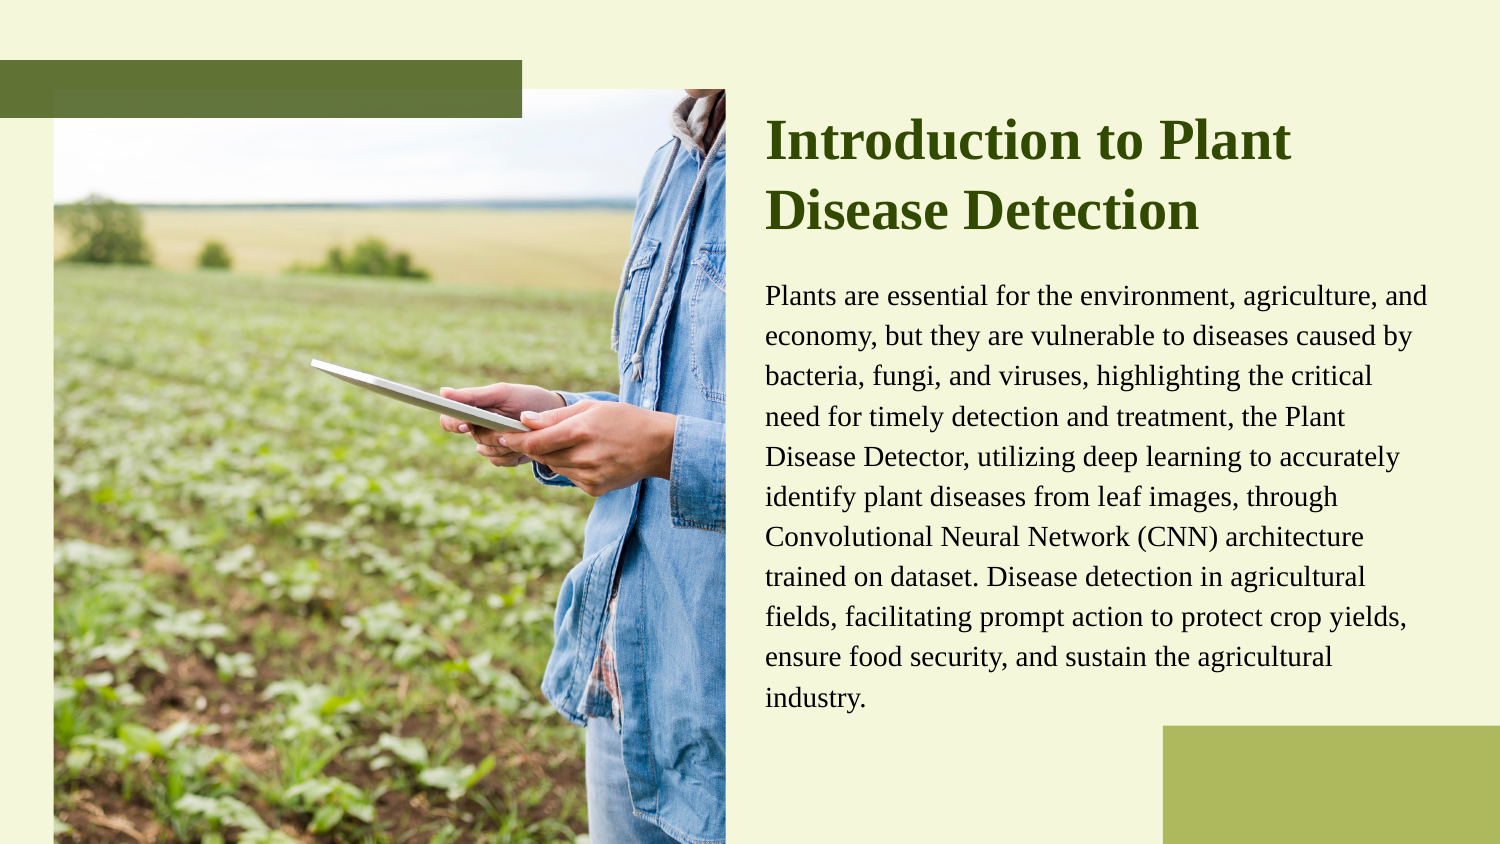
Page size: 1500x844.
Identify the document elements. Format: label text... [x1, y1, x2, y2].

list Plants are essential for the environment, agriculture, and economy, but they are vulnerable to diseases caused by bacteria, fungi, and viruses, highlighting the critical need for timely detection and treatment, the Plant Disease Detector, utilizing deep learning to accurately identify plant diseases from leaf images, through Convolutional Neural Network (CNN) architecture trained on dataset. Disease detection in agricultural fields, facilitating prompt action to protect crop yields, ensure food security, and sustain the agricultural industry. [750, 256, 1447, 713]
picture [53, 88, 726, 844]
text_box [1162, 725, 1500, 844]
text_box [0, 60, 523, 118]
title Introduction to Plant Disease Detection [750, 117, 1465, 257]
